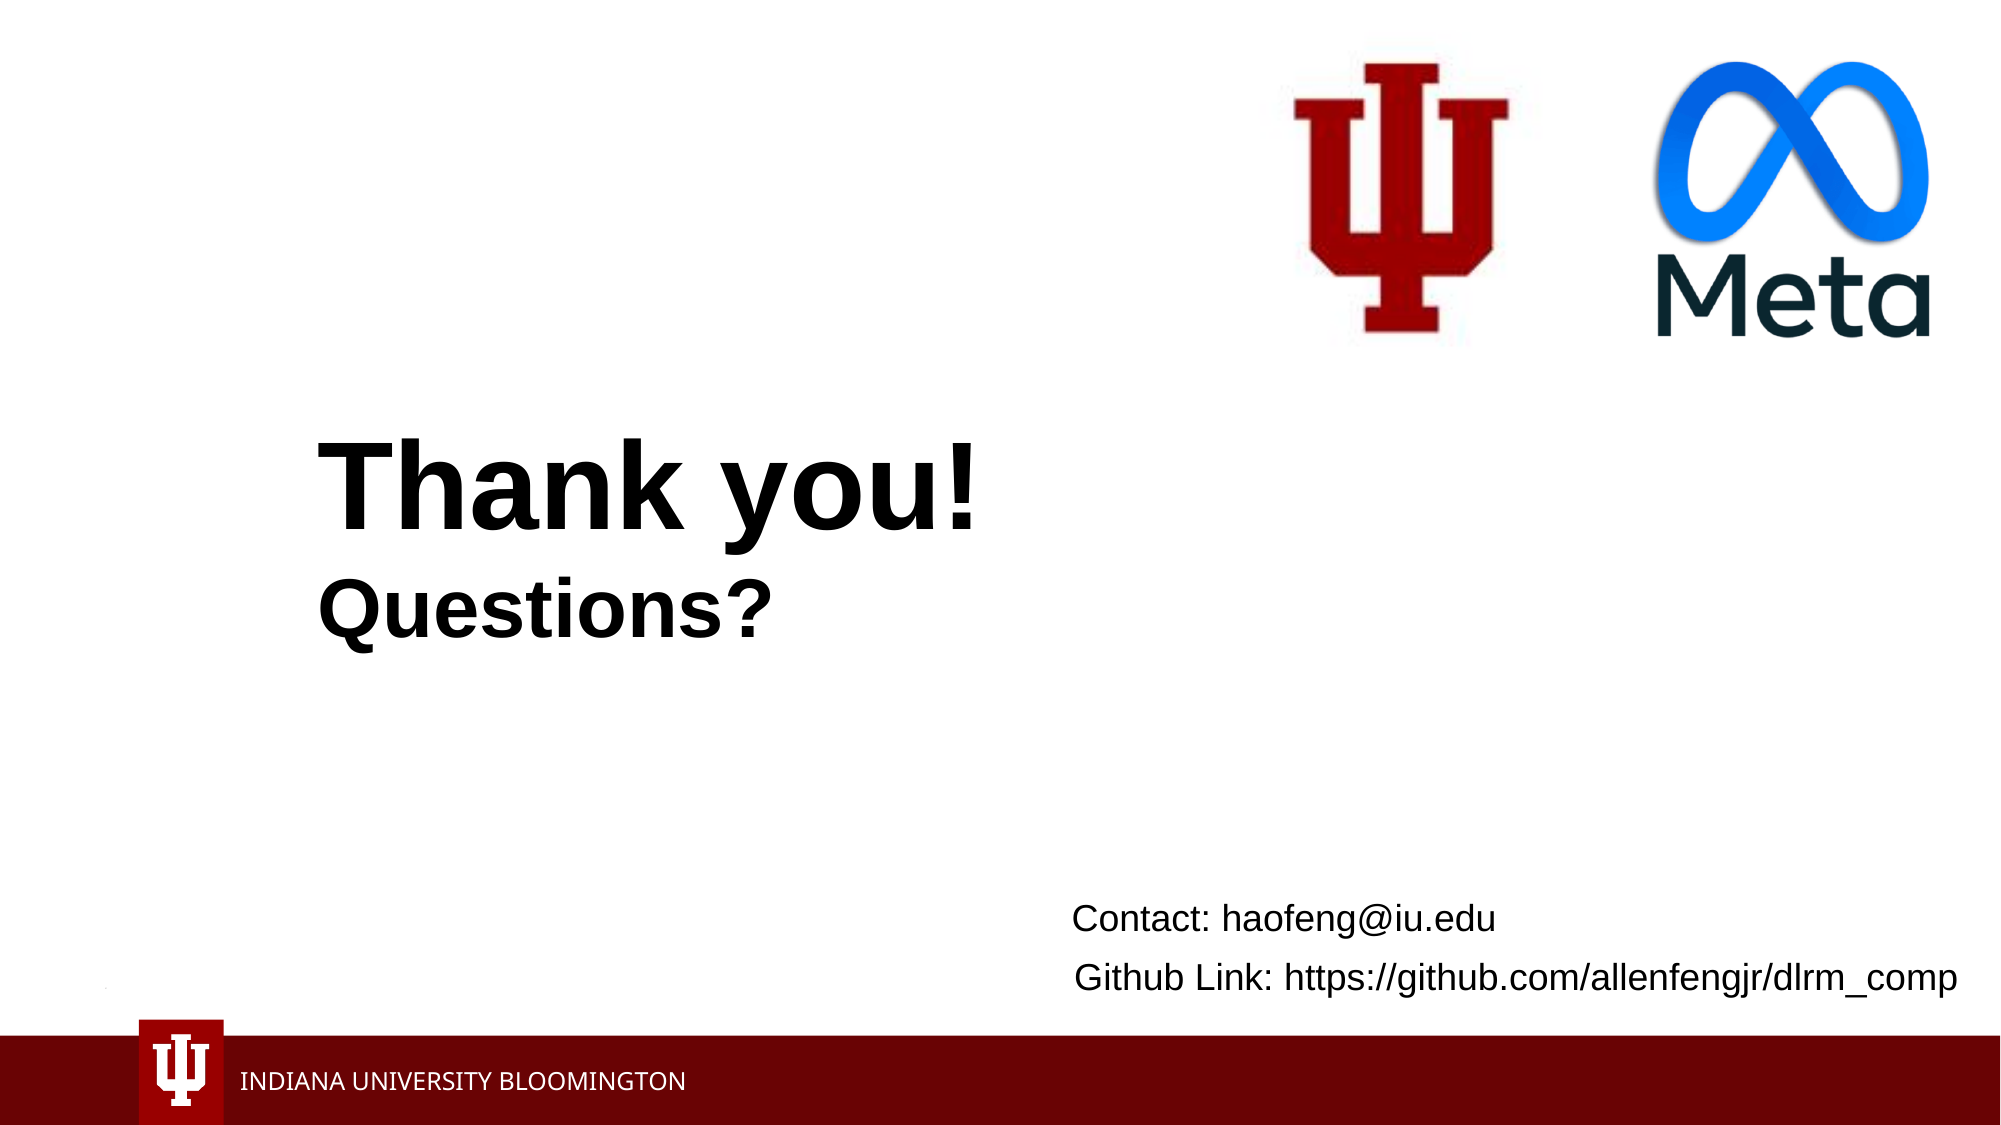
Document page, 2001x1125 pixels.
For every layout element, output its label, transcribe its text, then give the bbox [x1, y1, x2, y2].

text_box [1192, 0, 1979, 398]
text_box Contact: haofeng@iu.edu [1056, 886, 1512, 947]
text_box Thank you! Questions? [303, 397, 1064, 662]
text_box Github Link: https://github.com/allenfengjr/dlrm_comp [1059, 945, 1974, 1006]
picture [105, 987, 256, 1125]
